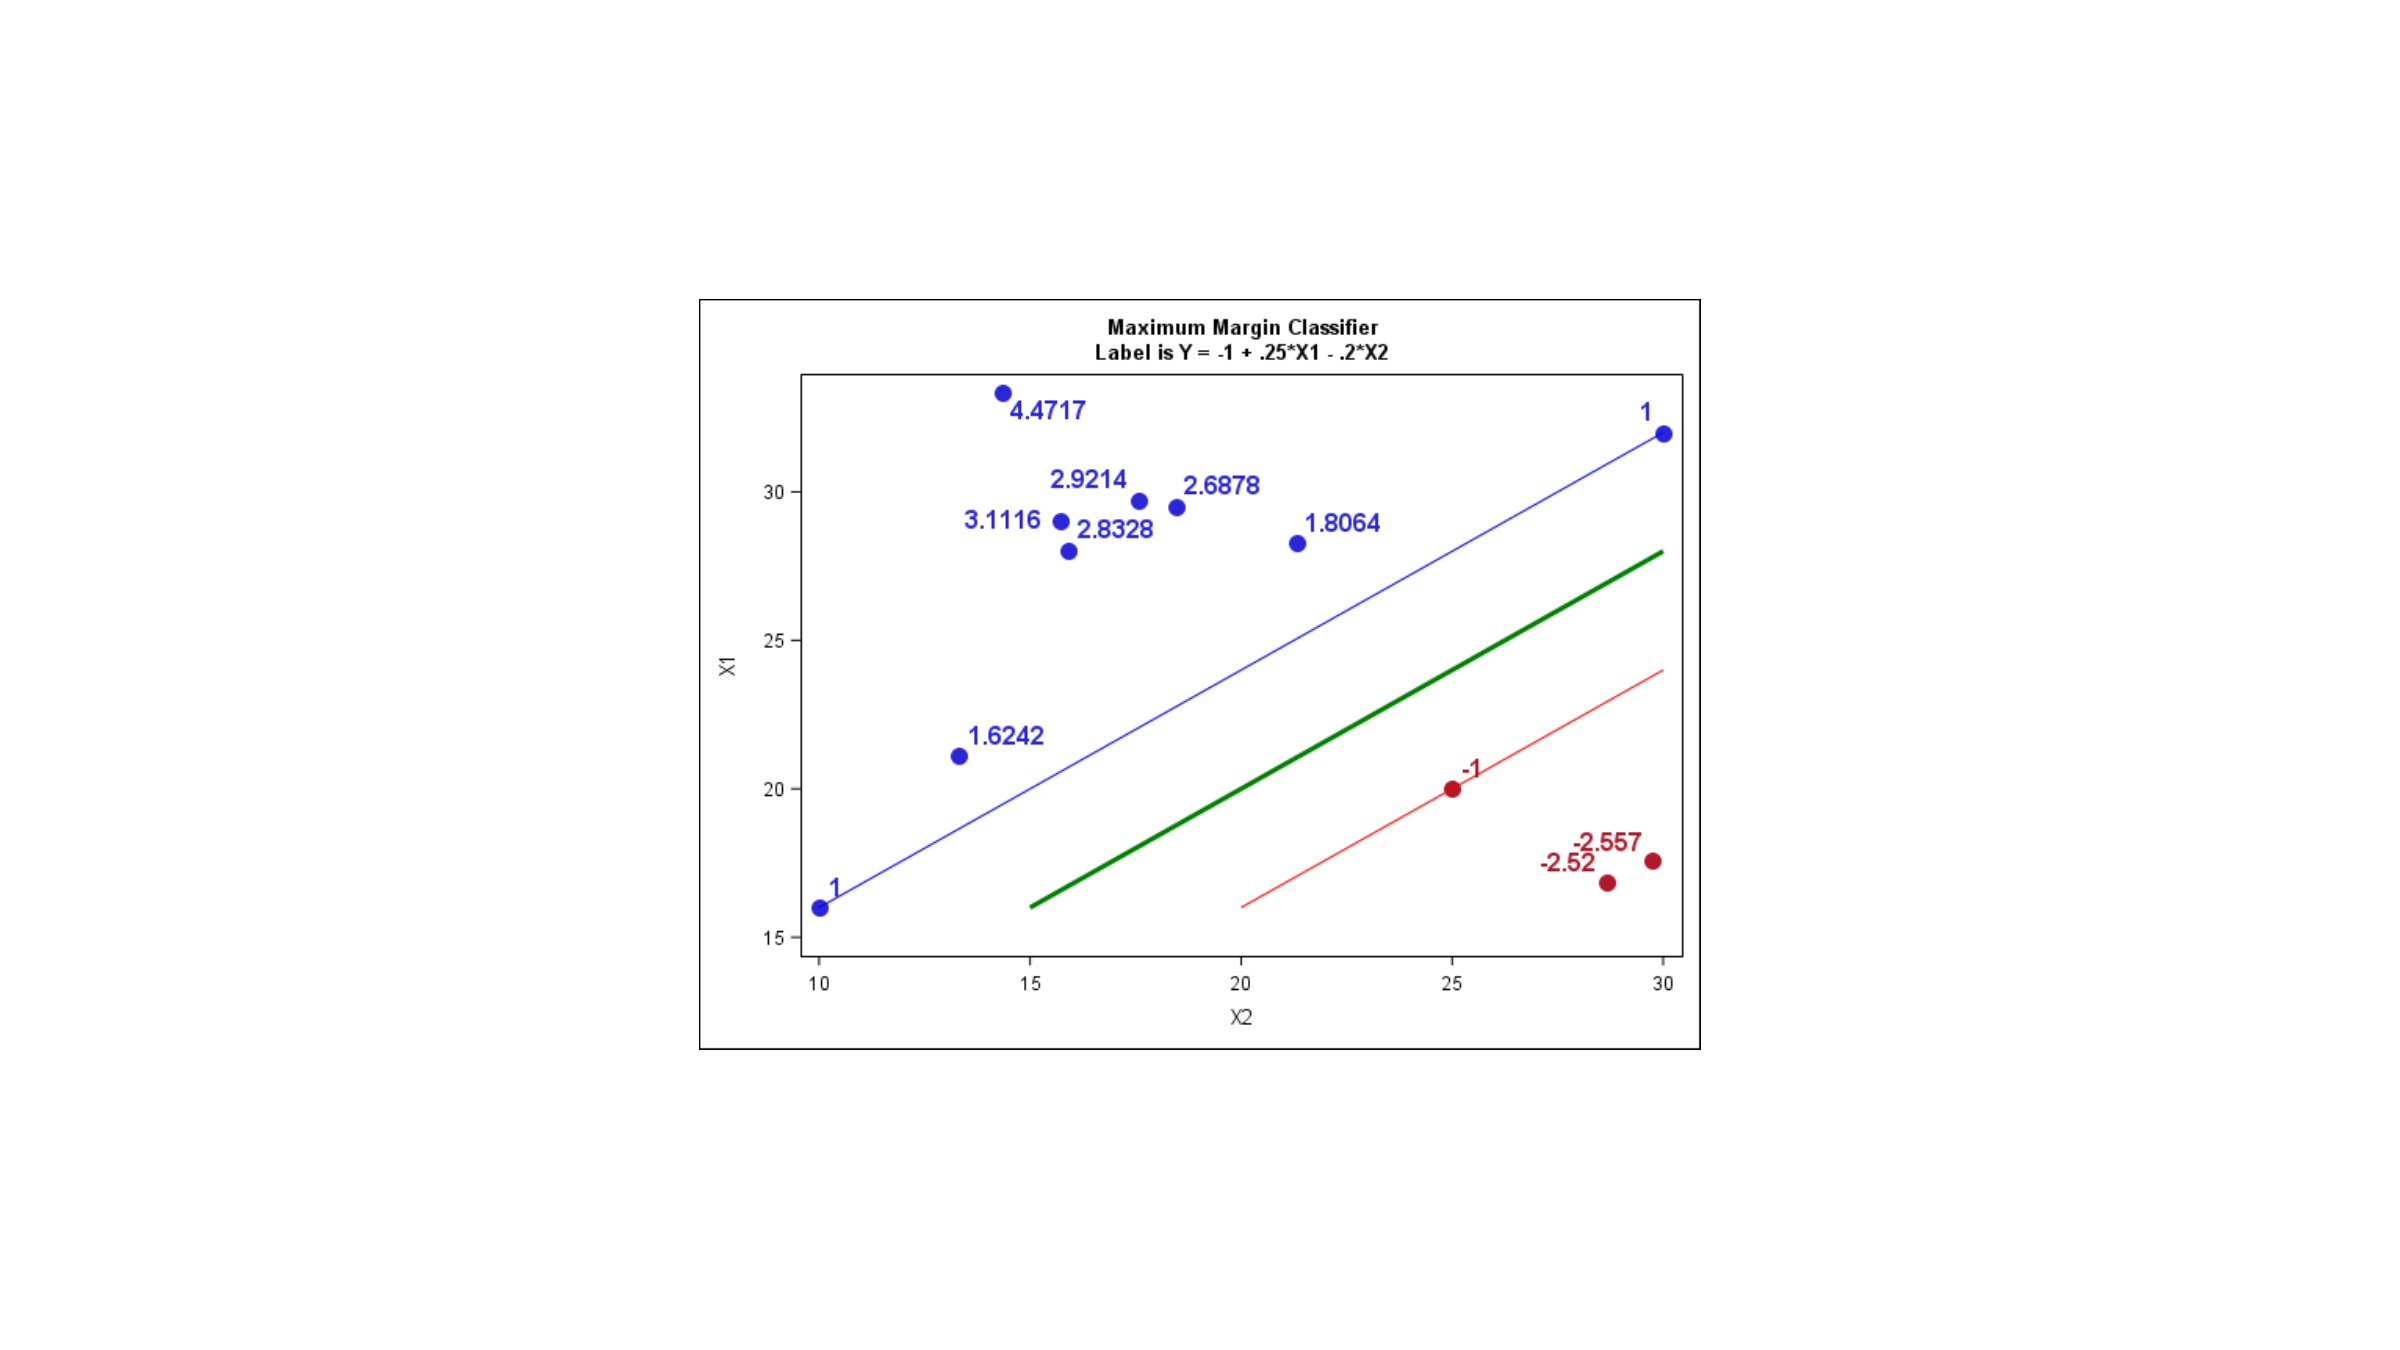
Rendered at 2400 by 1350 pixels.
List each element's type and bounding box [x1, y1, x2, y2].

picture [699, 299, 1701, 1051]
